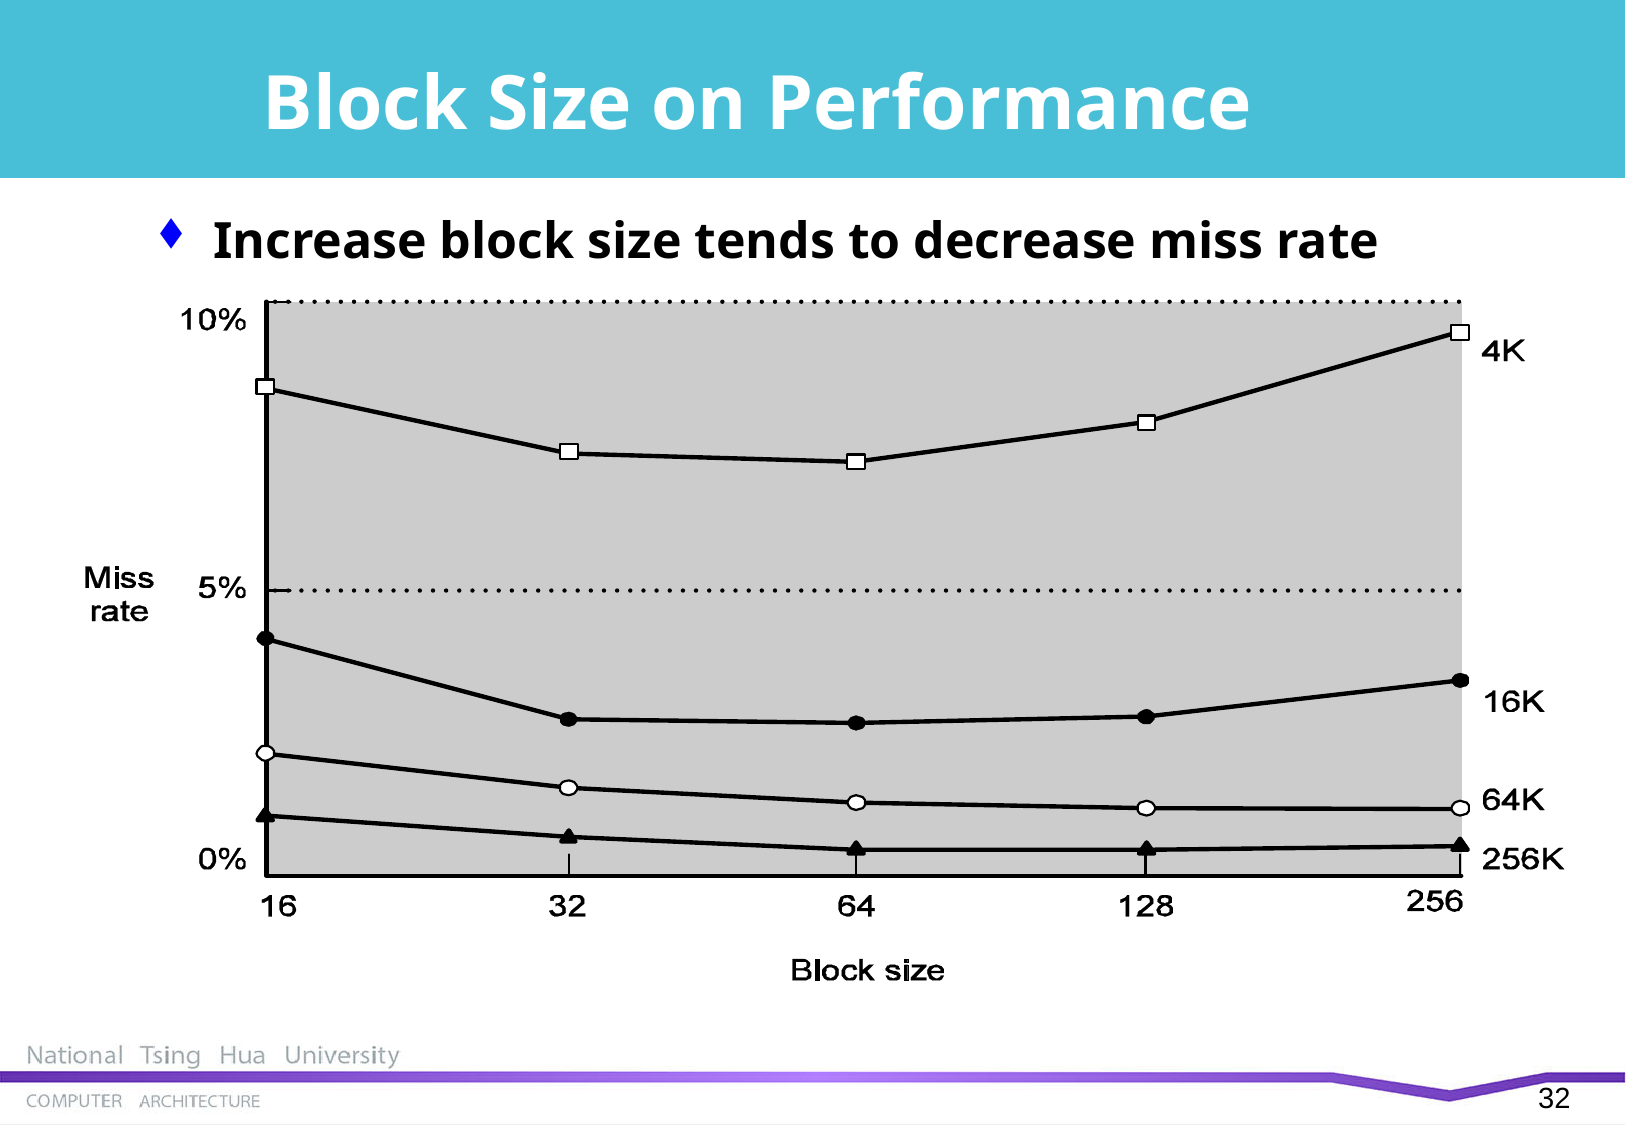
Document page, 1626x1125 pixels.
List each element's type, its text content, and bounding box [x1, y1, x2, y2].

picture [0, 0, 1626, 1125]
list Increase block size tends to decrease miss rate [141, 207, 1531, 296]
title Block Size on Performance [26, 36, 1490, 176]
